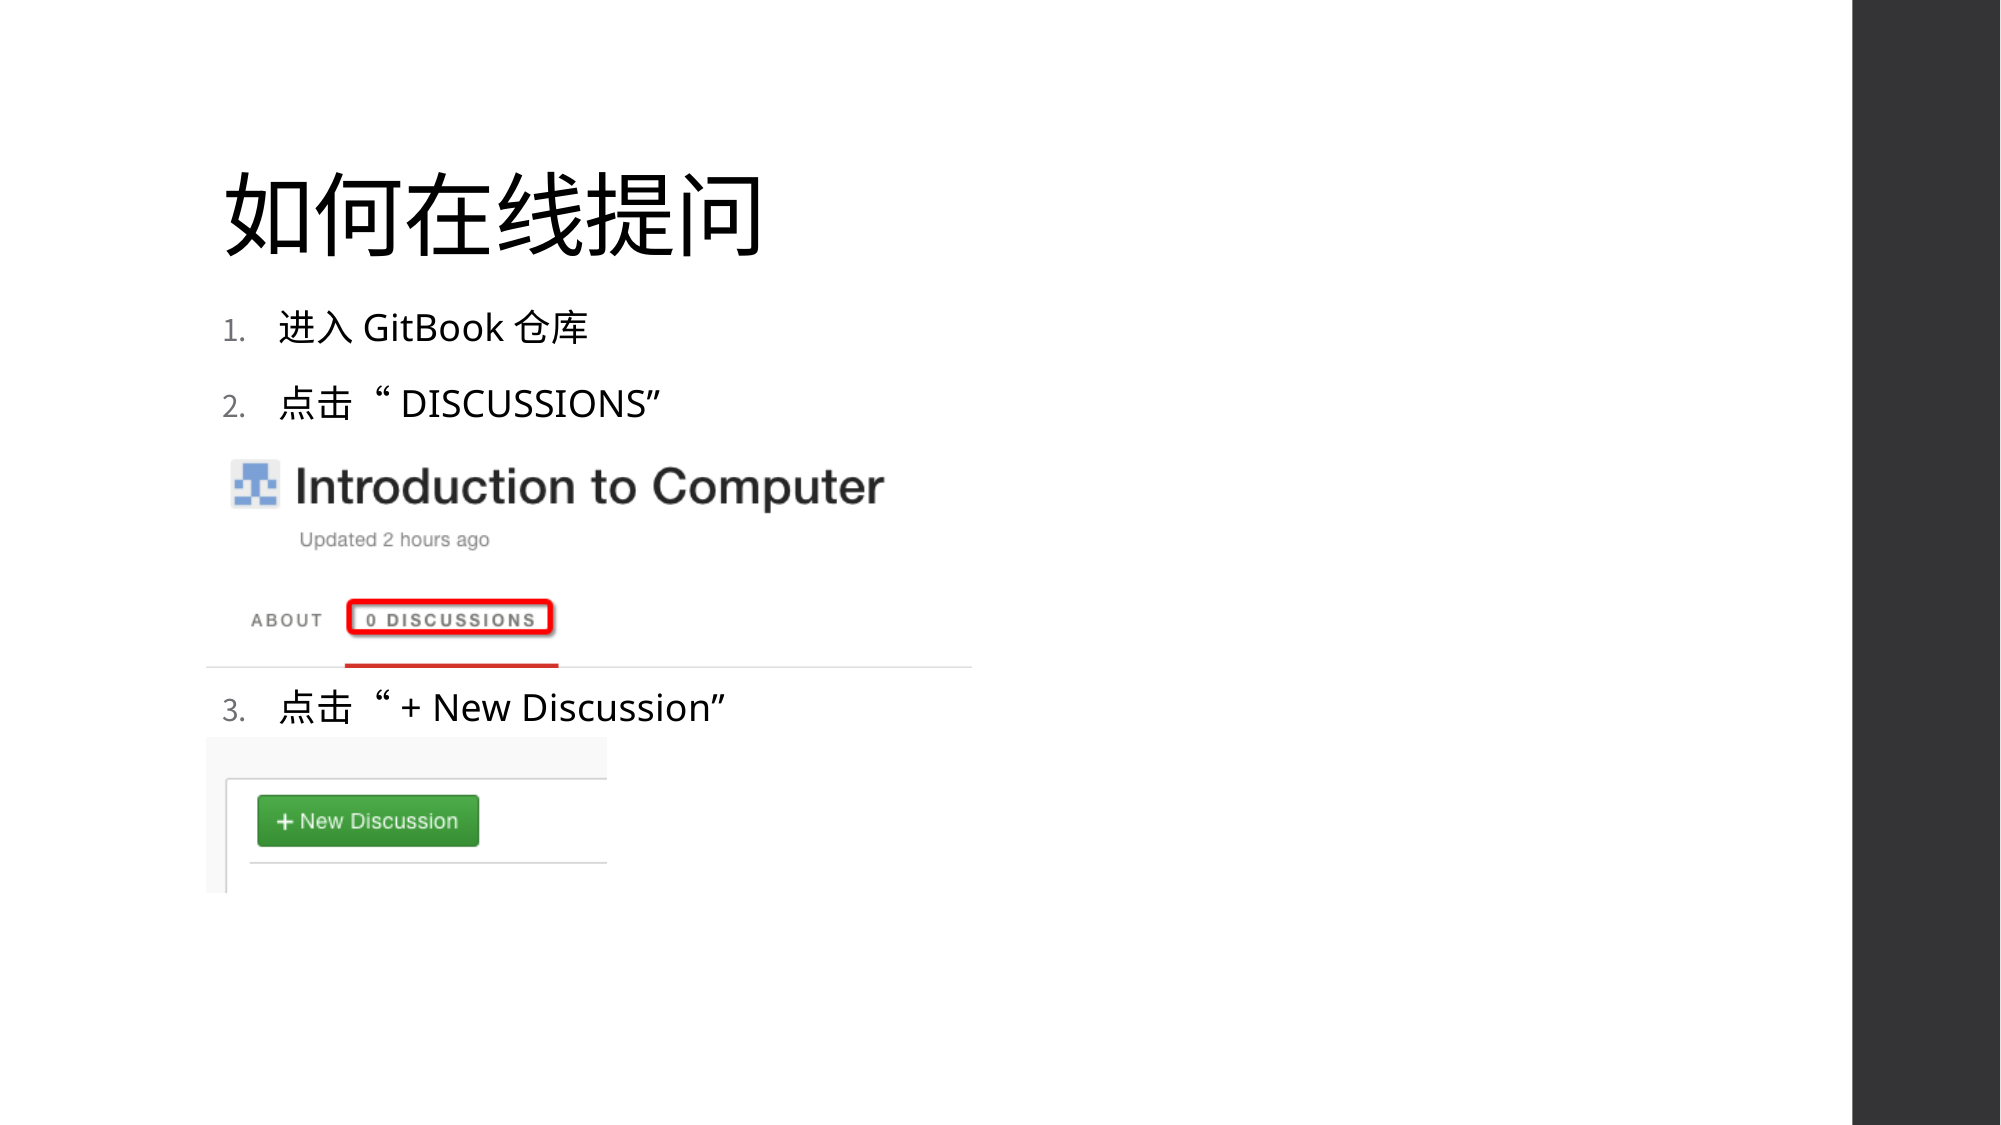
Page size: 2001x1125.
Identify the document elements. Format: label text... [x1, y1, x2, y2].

title 如何在线提问 [206, 60, 1797, 278]
list 进入GitBook仓库 点击“DISCUSSIONS” 点击“+ New Discussion” [206, 299, 1617, 1014]
picture [206, 737, 607, 893]
picture [206, 429, 972, 668]
